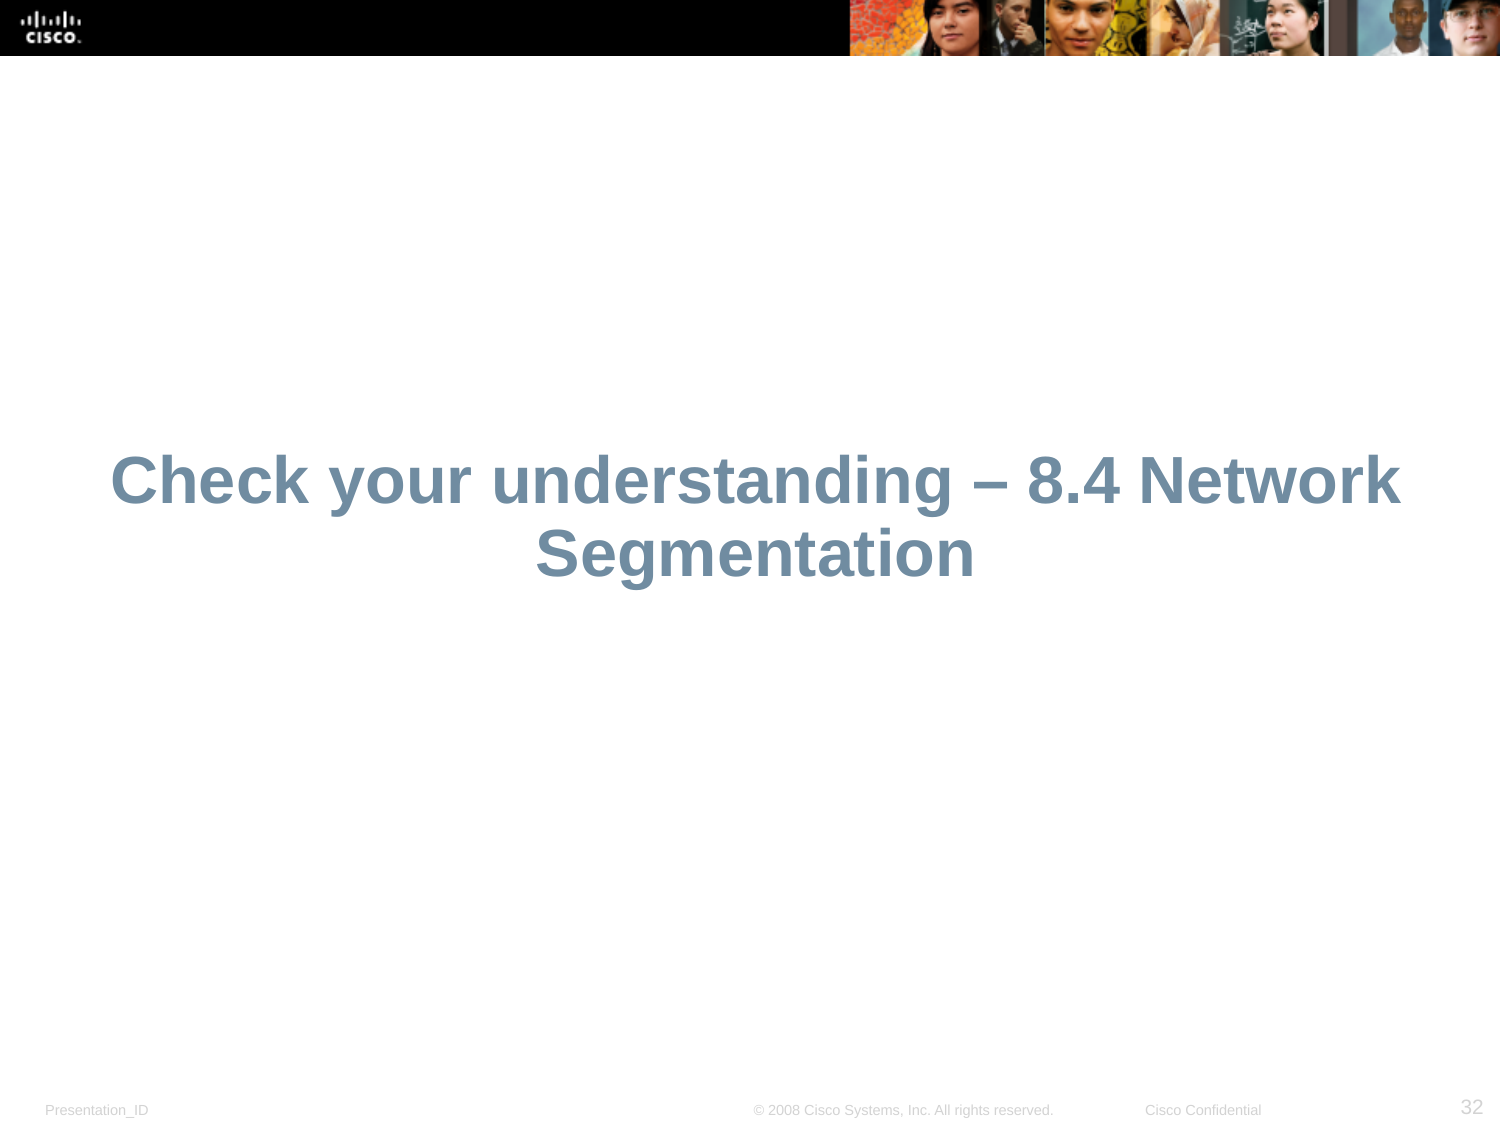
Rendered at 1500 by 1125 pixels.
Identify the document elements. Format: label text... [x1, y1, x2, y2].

title Check your understanding – 8.4 Network Segmentation [36, 459, 1476, 598]
picture [0, 0, 1500, 56]
